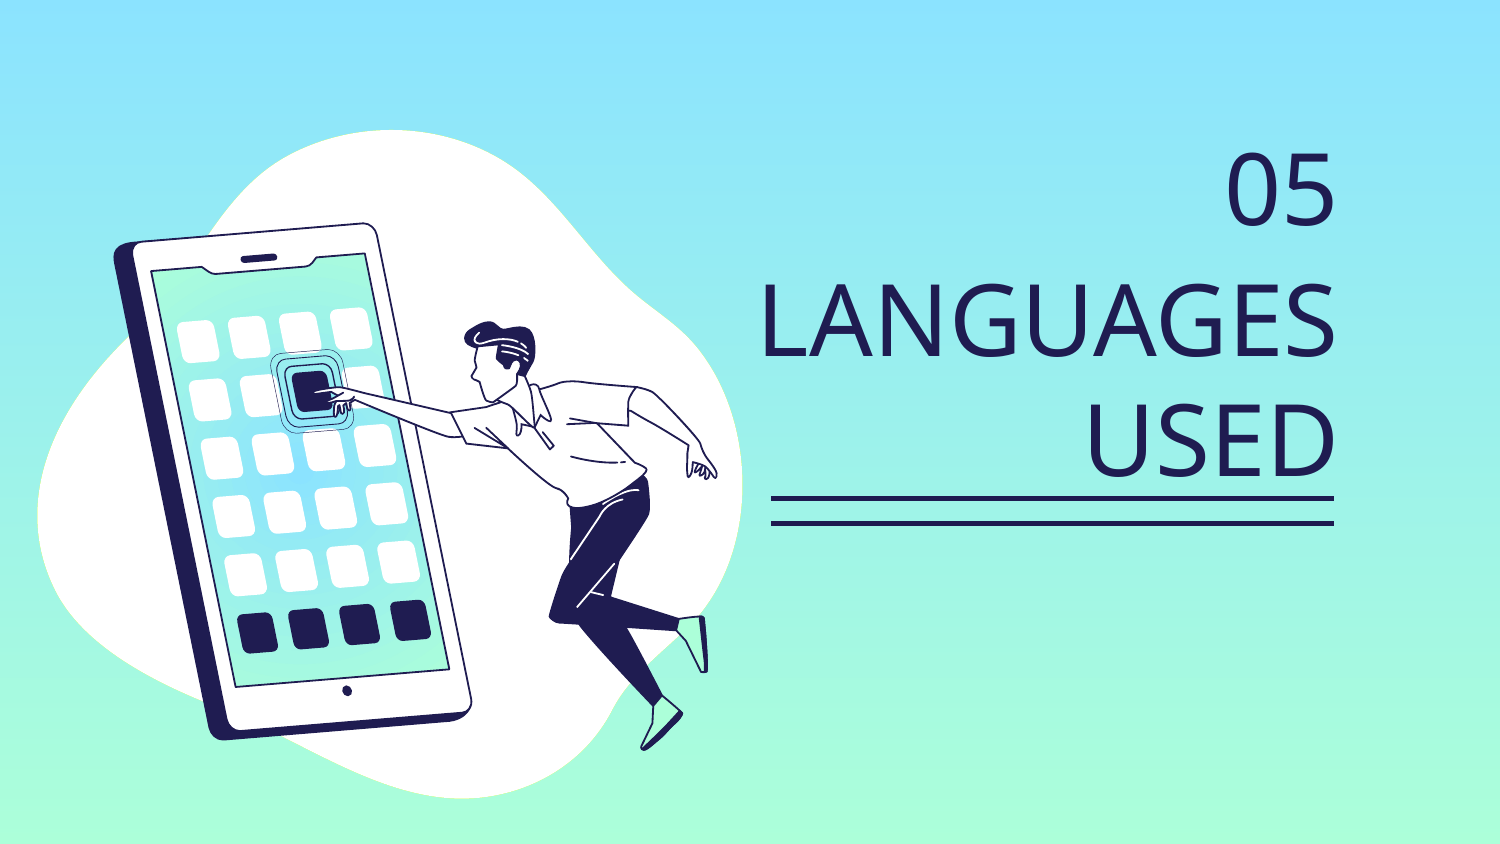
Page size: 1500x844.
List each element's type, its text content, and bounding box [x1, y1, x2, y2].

text_box [278, 551, 316, 590]
text_box [326, 544, 369, 588]
text_box [325, 391, 355, 404]
text_box [578, 625, 653, 706]
text_box [531, 386, 550, 420]
text_box [332, 398, 462, 439]
text_box [551, 478, 677, 629]
text_box [501, 344, 529, 356]
text_box [473, 331, 519, 345]
title 05 [918, 129, 1355, 260]
text_box [288, 608, 329, 650]
text_box [624, 628, 663, 695]
text_box [576, 562, 615, 609]
text_box [698, 615, 708, 674]
text_box [508, 380, 648, 509]
text_box [273, 375, 283, 413]
text_box [177, 320, 220, 364]
text_box [281, 427, 630, 799]
text_box [640, 694, 681, 750]
text_box [342, 685, 352, 697]
text_box [390, 599, 431, 641]
text_box [191, 381, 229, 419]
text_box [473, 426, 509, 450]
text_box [203, 439, 241, 477]
text_box [572, 504, 603, 554]
text_box [200, 436, 244, 480]
text_box [512, 410, 529, 437]
text_box [449, 402, 507, 450]
text_box [582, 625, 660, 703]
text_box [377, 540, 420, 584]
text_box [251, 432, 295, 476]
text_box [595, 476, 650, 593]
text_box [602, 489, 640, 505]
text_box [569, 508, 574, 558]
text_box [275, 549, 318, 593]
text_box [467, 324, 533, 374]
text_box [599, 569, 615, 595]
text_box [224, 553, 267, 597]
text_box [179, 323, 217, 361]
text_box [590, 591, 605, 596]
text_box [641, 709, 684, 751]
text_box [380, 543, 418, 581]
text_box [150, 252, 451, 688]
text_box [352, 405, 369, 409]
text_box [153, 255, 447, 685]
text_box [314, 486, 358, 530]
text_box [352, 402, 364, 406]
text_box [228, 315, 271, 359]
text_box [675, 615, 704, 674]
text_box [516, 414, 526, 433]
text_box [346, 368, 381, 395]
text_box [630, 386, 718, 479]
text_box [239, 374, 279, 418]
text_box [332, 310, 370, 348]
text_box [240, 253, 278, 263]
text_box [242, 377, 279, 415]
text_box [353, 424, 397, 468]
text_box [37, 337, 203, 702]
text_box [453, 383, 645, 507]
text_box [134, 225, 470, 730]
text_box [131, 222, 473, 732]
title LANGUAGES USED [703, 239, 1355, 514]
text_box [569, 498, 624, 561]
text_box [500, 376, 533, 425]
text_box [530, 383, 553, 427]
text_box [630, 389, 715, 475]
text_box [678, 618, 703, 671]
text_box [254, 435, 292, 473]
text_box [473, 346, 519, 401]
text_box [566, 422, 596, 426]
text_box [215, 497, 253, 536]
text_box [305, 431, 343, 469]
text_box [464, 321, 536, 378]
text_box [237, 612, 278, 654]
text_box [212, 495, 255, 538]
text_box [230, 318, 268, 357]
text_box [334, 393, 353, 400]
text_box [208, 129, 743, 617]
text_box [570, 455, 619, 464]
text_box [188, 378, 232, 422]
text_box [548, 518, 675, 632]
text_box [324, 389, 460, 436]
text_box [345, 365, 384, 396]
text_box [569, 417, 598, 425]
text_box [284, 363, 336, 420]
text_box [693, 465, 711, 481]
text_box [497, 376, 536, 429]
text_box [113, 241, 469, 741]
text_box [281, 314, 319, 352]
text_box [609, 562, 620, 596]
text_box [330, 307, 373, 351]
text_box [339, 603, 380, 646]
text_box [302, 431, 346, 472]
text_box [629, 629, 679, 665]
text_box [341, 370, 346, 387]
text_box [356, 426, 394, 465]
text_box [368, 485, 406, 523]
text_box [311, 386, 450, 414]
text_box [520, 342, 527, 349]
text_box [501, 350, 520, 357]
text_box [643, 698, 677, 746]
text_box [470, 343, 522, 404]
text_box [603, 594, 678, 620]
text_box [116, 244, 462, 738]
text_box [227, 556, 265, 594]
text_box [263, 490, 306, 534]
text_box [317, 489, 355, 527]
text_box [266, 493, 304, 531]
text_box [291, 370, 333, 413]
text_box [365, 482, 409, 526]
text_box [534, 428, 555, 451]
text_box [329, 547, 367, 585]
text_box [279, 311, 322, 352]
